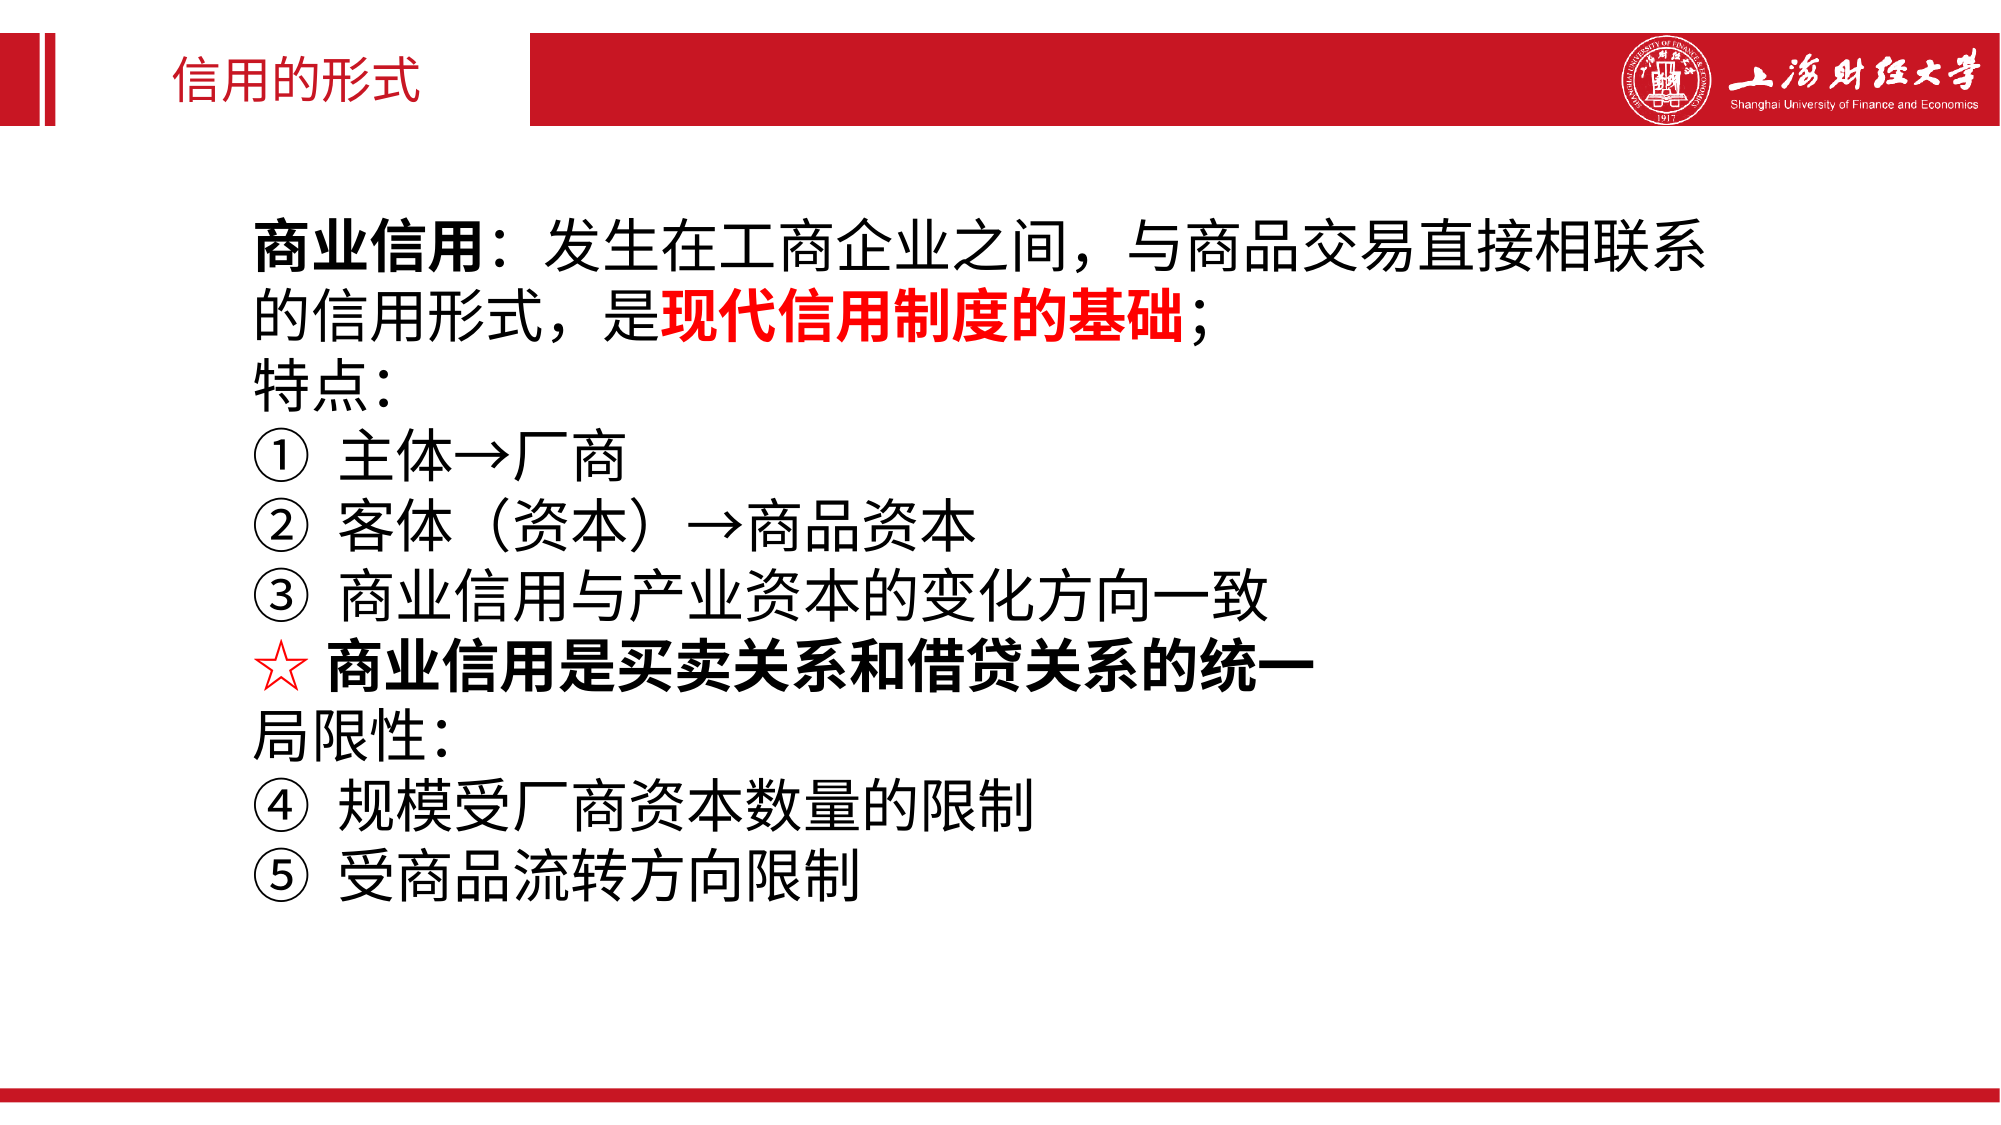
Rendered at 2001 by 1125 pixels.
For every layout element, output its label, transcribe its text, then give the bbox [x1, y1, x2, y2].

text_box 信用的形式 [157, 41, 437, 116]
text_box 商业信用：发生在工商企业之间，与商品交易直接相联系的信用形式，是现代信用制度的基础； 特点： 主体→厂商 客体（资本）→商品资本 商业信用与产业资本的变化方向一致 ☆商业信用是买卖关系和借贷关系的统一 局限性： 规模受厂商资本数量的限制 受商品流转方向限制 [238, 201, 1762, 916]
picture [1595, 0, 2000, 172]
